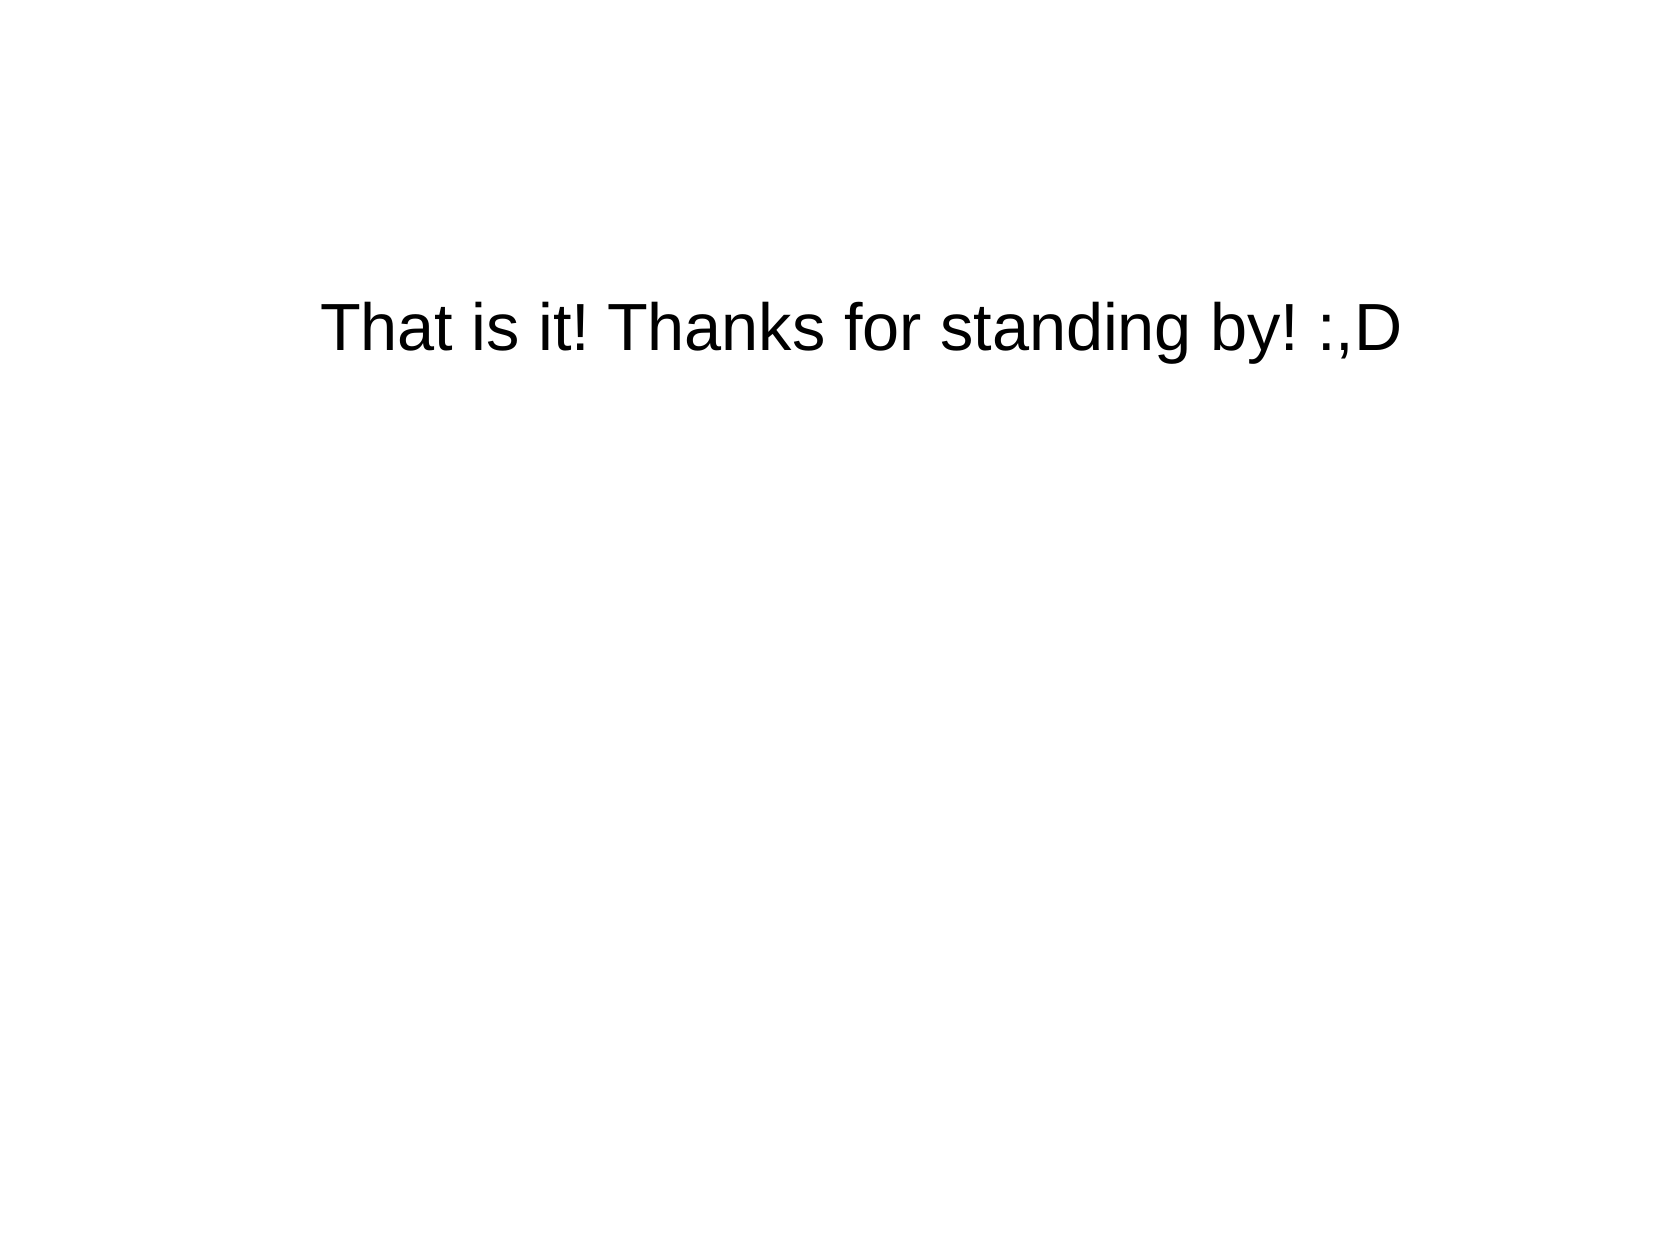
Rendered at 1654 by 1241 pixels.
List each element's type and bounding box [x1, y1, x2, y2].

list [82, 290, 1571, 1010]
